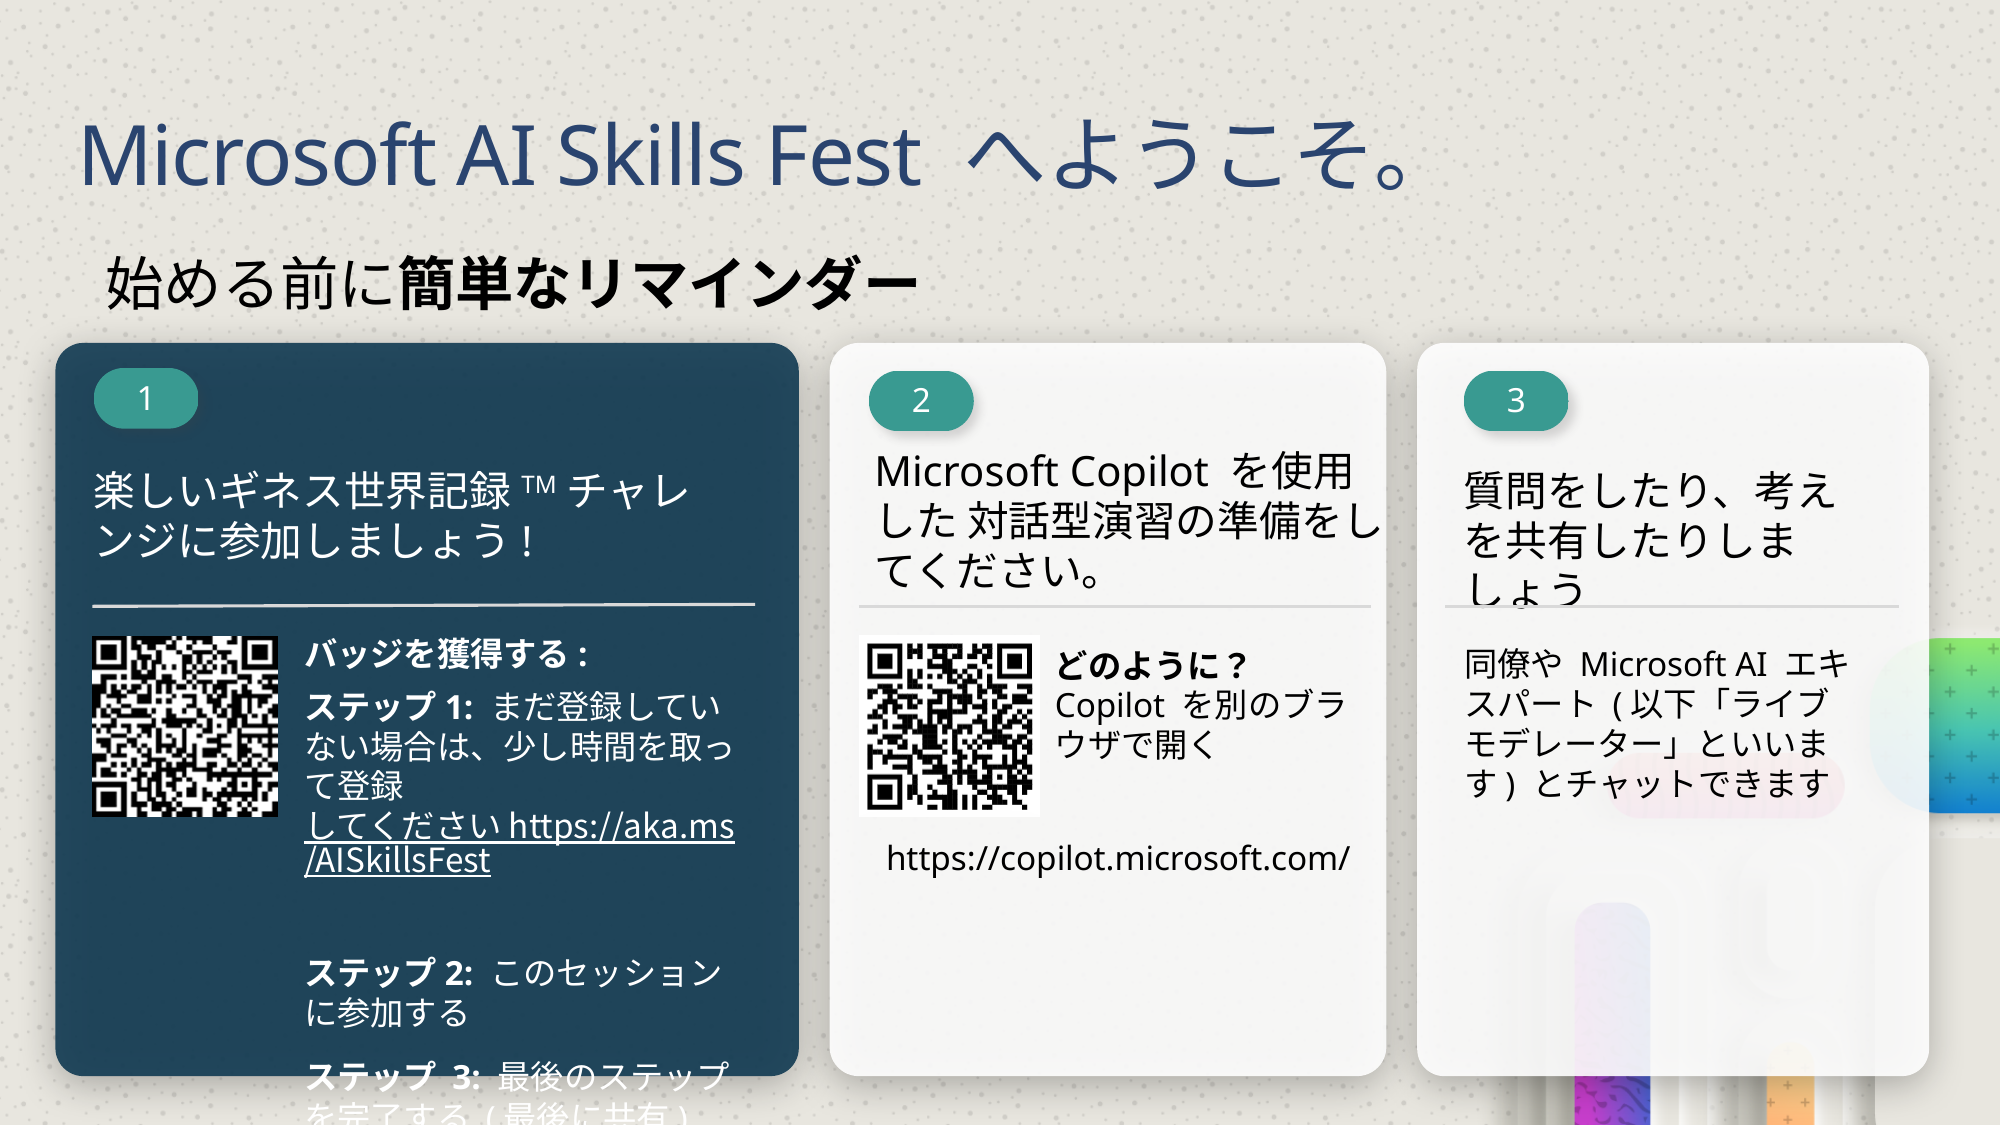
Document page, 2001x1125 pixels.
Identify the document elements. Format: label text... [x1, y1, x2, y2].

text_box Microsoft Copilot を使用した 対話型演習の準備をしてください。 [874, 444, 1387, 595]
text_box 始める前に簡単なリマインダー [78, 246, 1213, 317]
text_box バッジを獲得する: ステップ1: まだ登録していない場合は、少し時間を取って登録 してください https://aka.ms/AISkillsFest ステップ2: このセッションに参加する ステップ 3: 最後のステップを完了する (最後に共有) [289, 626, 756, 1111]
text_box 2 [868, 369, 975, 433]
text_box [828, 341, 1388, 1078]
text_box 楽しいギネス世界記録TMチャレンジに参加しましょう! [93, 464, 717, 565]
text_box https://copilot.microsoft.com/ [853, 830, 1377, 885]
title Microsoft AI Skills Fest へようこそ。 [77, 112, 1904, 204]
text_box どのように？ Copilot を別のブラウザで開く [1041, 637, 1381, 772]
text_box [1416, 341, 1930, 1078]
text_box 1 [92, 367, 200, 430]
text_box 3 [1463, 369, 1570, 433]
text_box 質問をしたり、考えを共有したりしましょう [1463, 464, 1878, 605]
text_box 質問をしたり、考えを共有したりしましょう [1463, 608, 1878, 615]
text_box 同僚や Microsoft AI エキスパート (以下「ライブ モデレーター」といいます) とチャットできます [1449, 635, 1878, 811]
picture [0, 0, 2000, 1125]
text_box [54, 341, 800, 1078]
